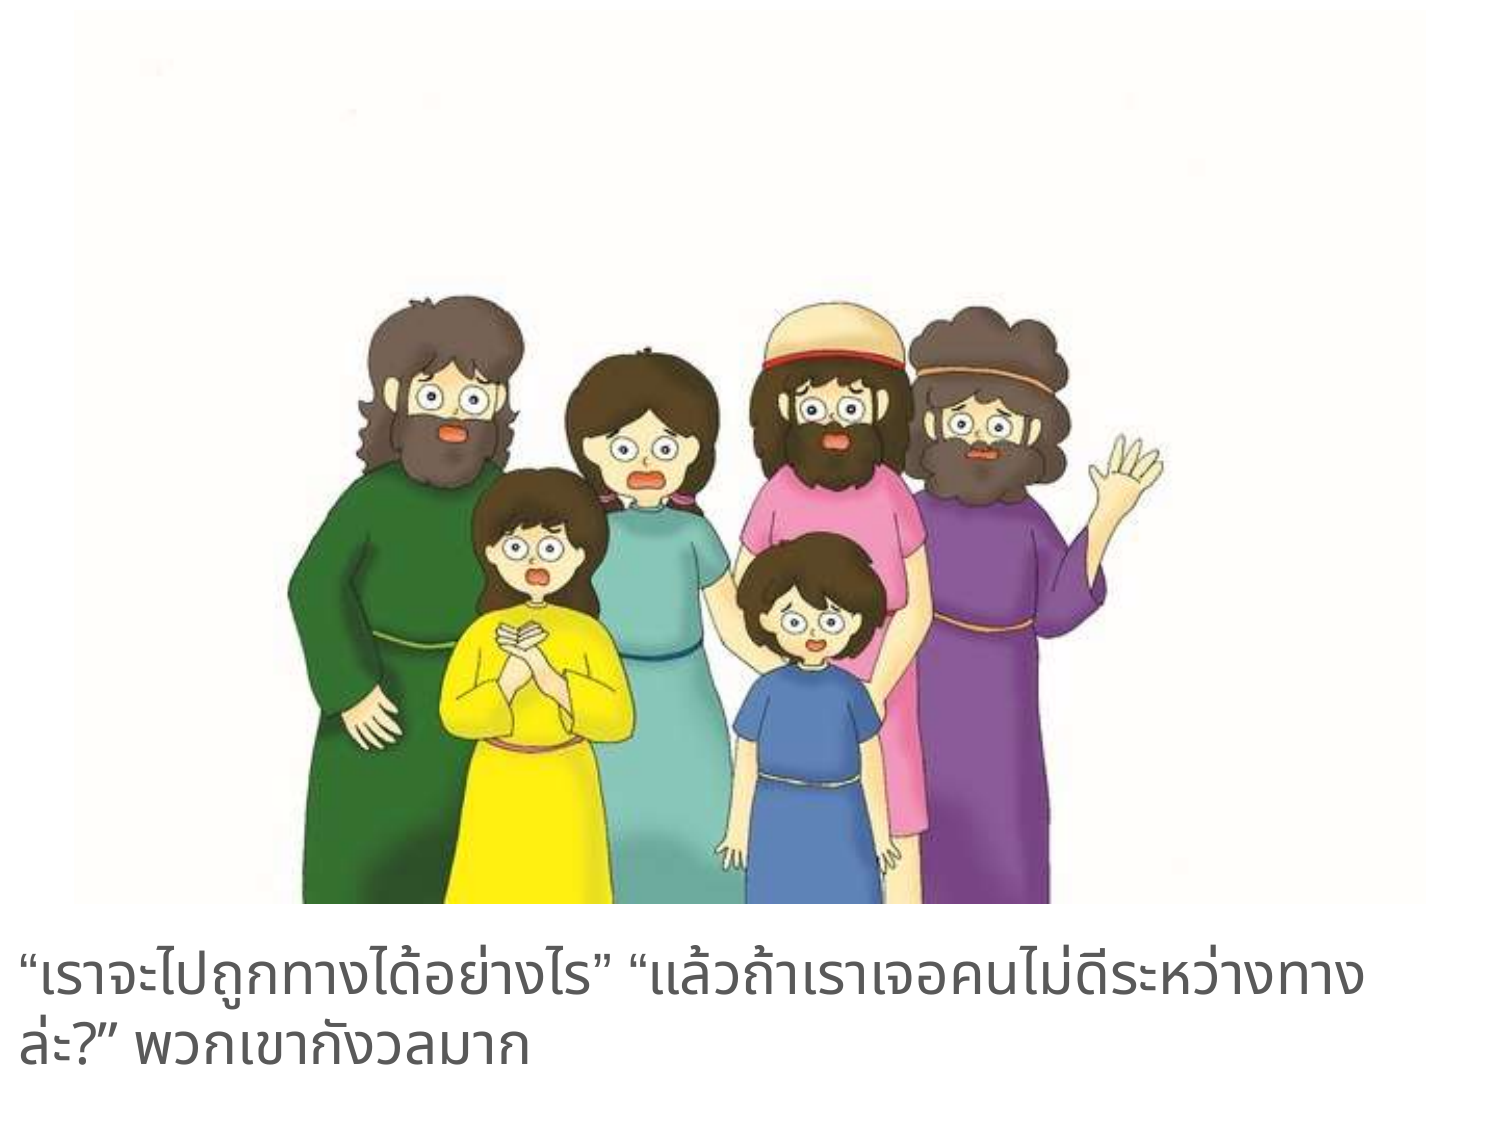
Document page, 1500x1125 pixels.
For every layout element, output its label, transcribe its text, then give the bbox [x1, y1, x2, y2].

picture [74, 10, 1426, 905]
text_box “เราจะไปถูกทางได้อย่างไร” “แล้วถ้าเราเจอคนไม่ดีระหว่างทางล่ะ?” พวกเขากังวลมาก [4, 928, 1475, 1084]
